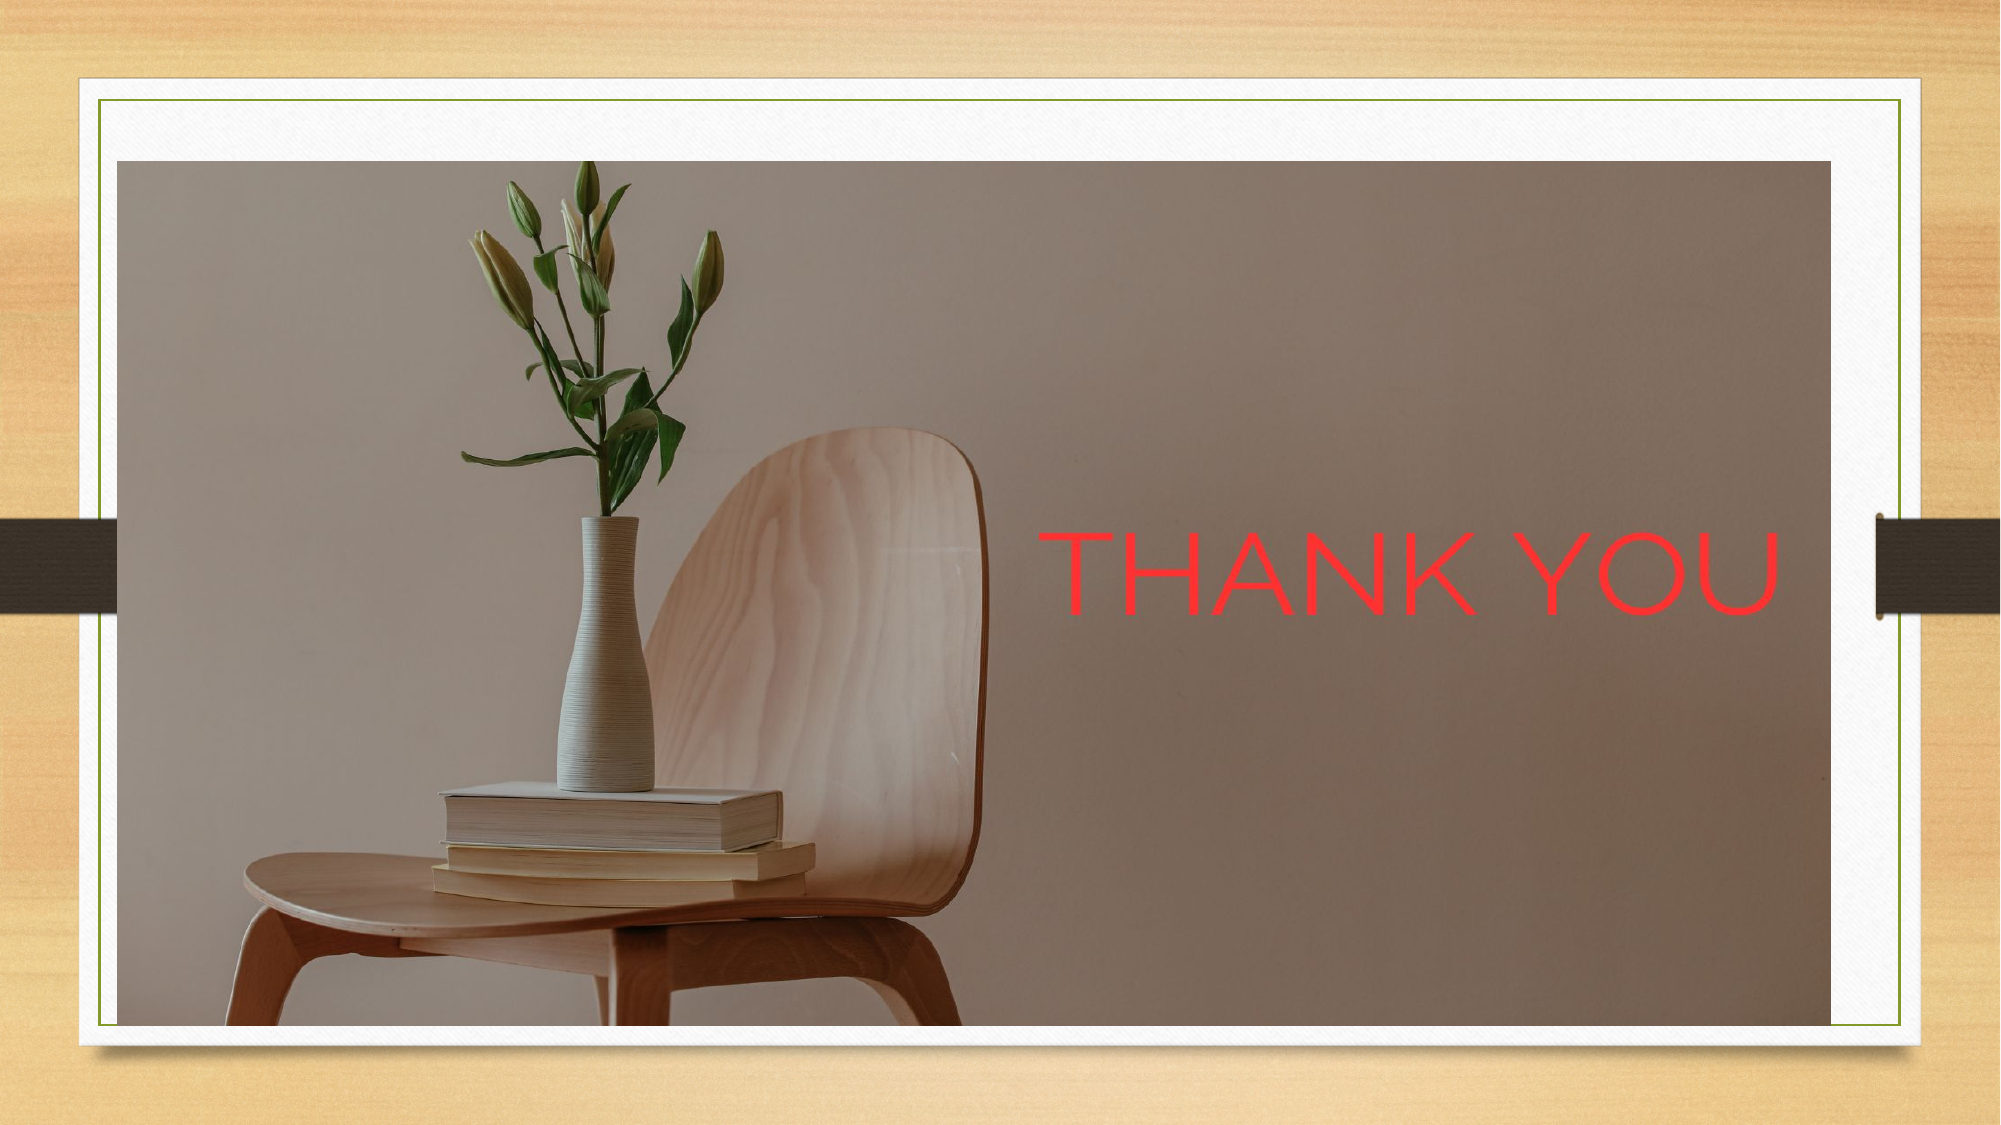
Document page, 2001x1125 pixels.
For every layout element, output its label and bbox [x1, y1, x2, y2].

picture [0, 0, 2001, 1125]
list [117, 160, 1831, 1026]
